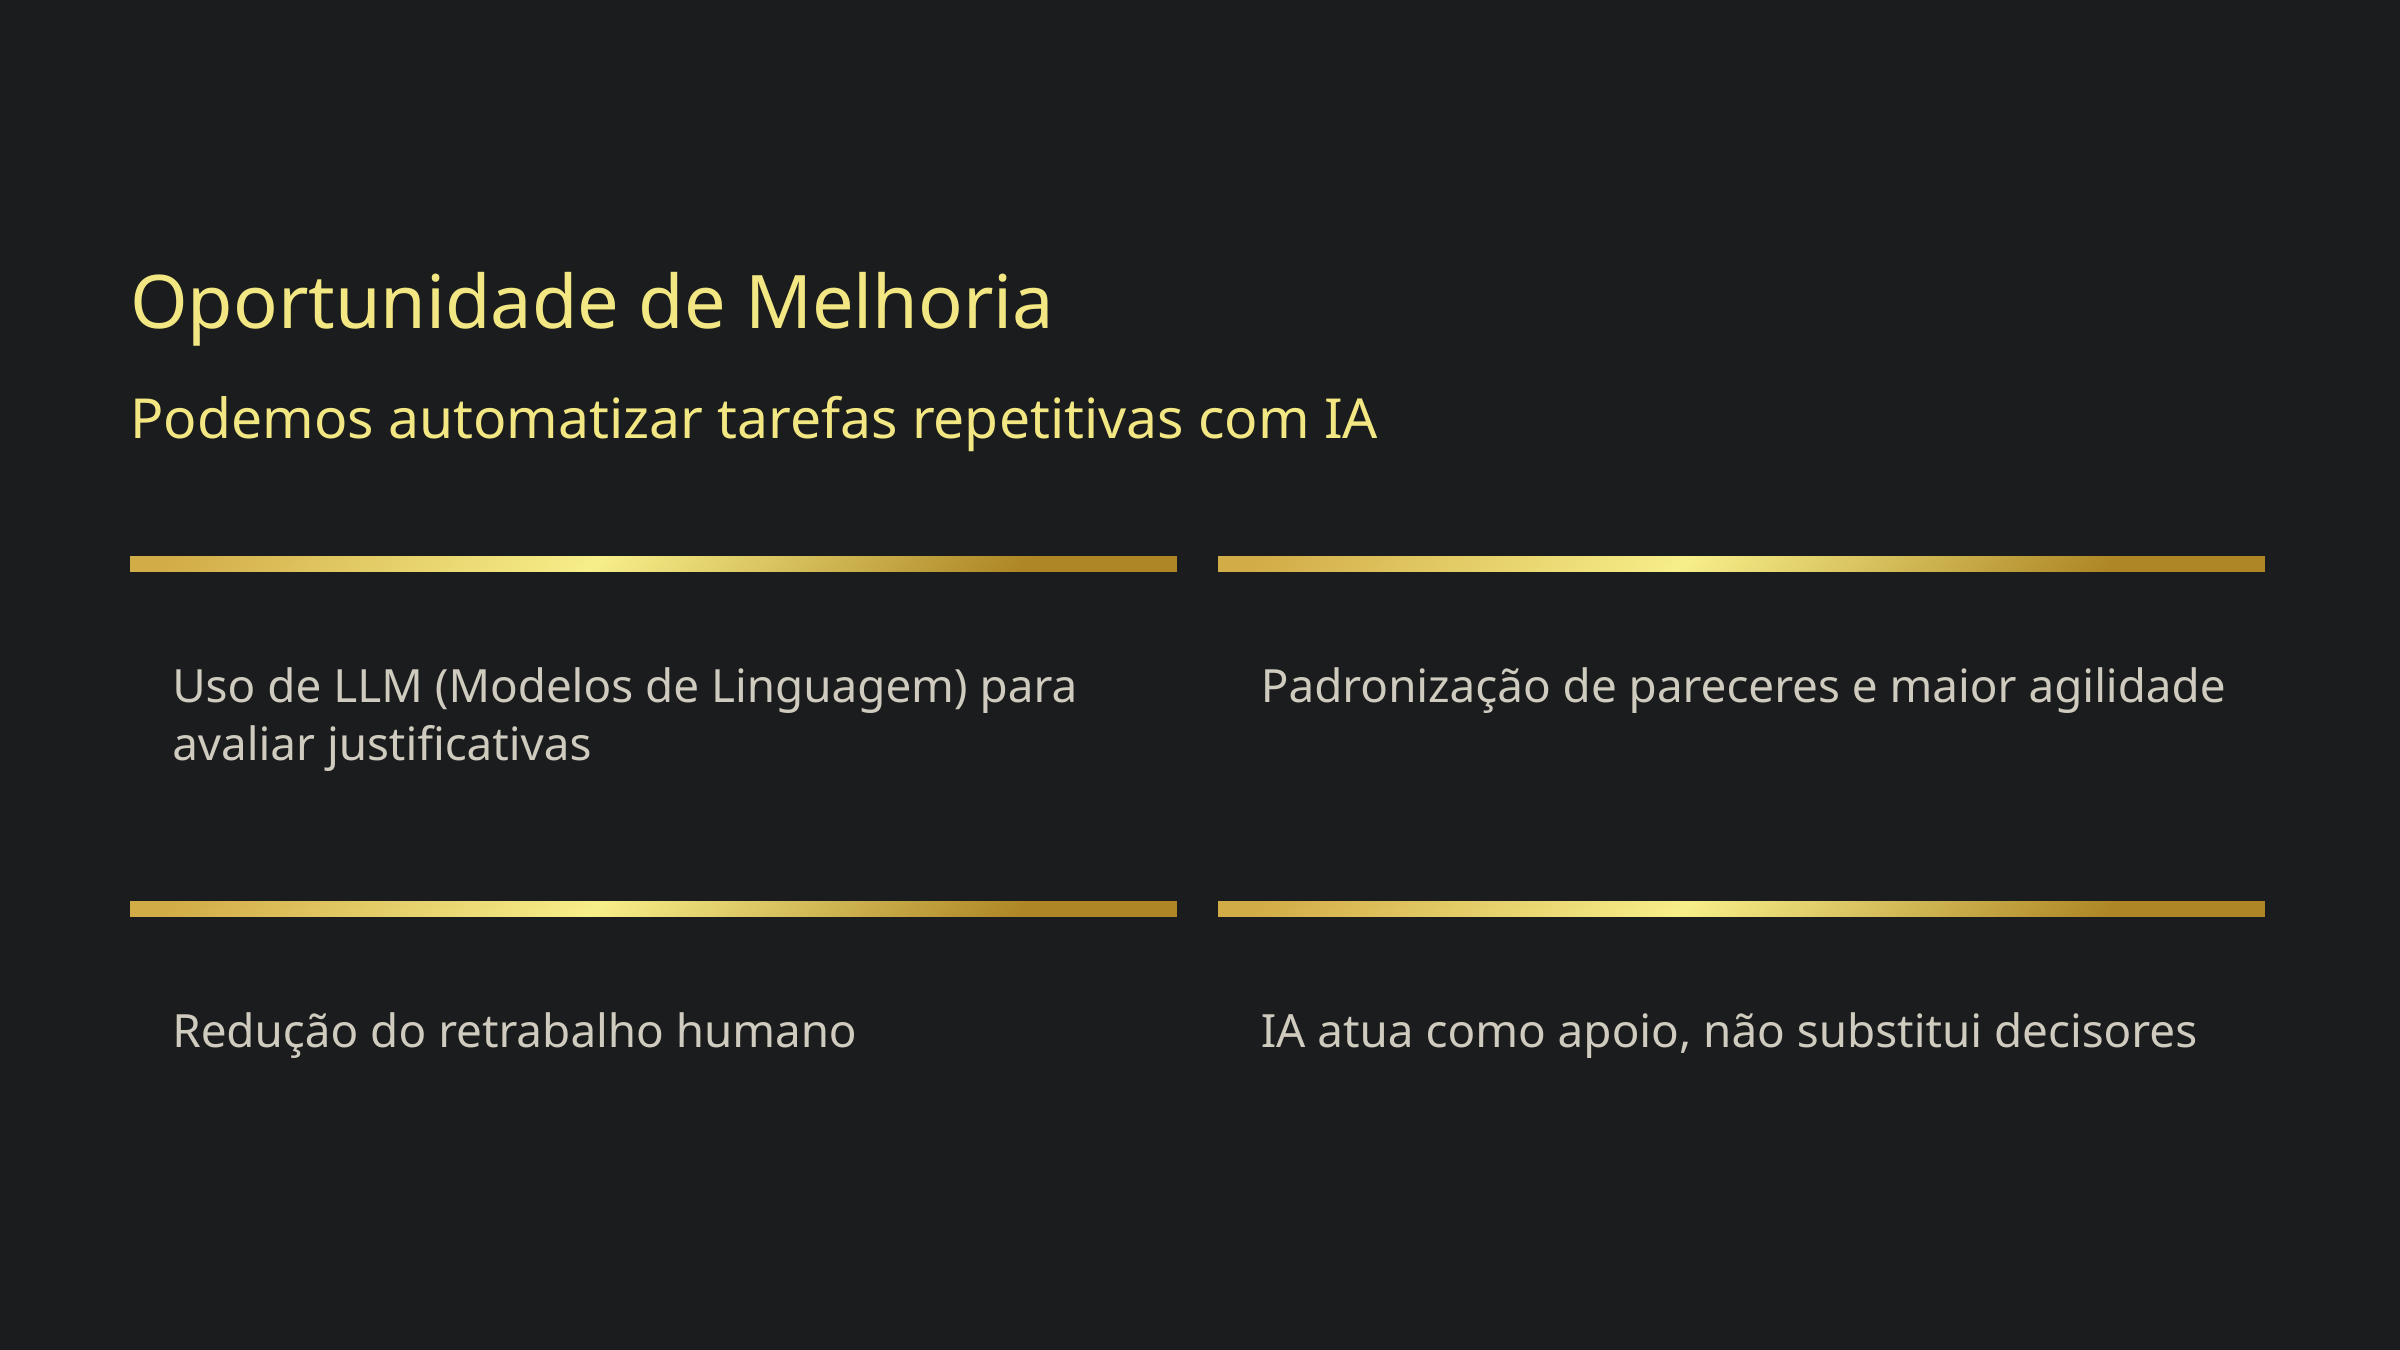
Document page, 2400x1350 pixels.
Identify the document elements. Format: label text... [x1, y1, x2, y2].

text_box Redução do retrabalho humano [172, 999, 884, 1058]
picture [130, 506, 1182, 618]
text_box Uso de LLM (Modelos de Linguagem) para avaliar justificativas [172, 654, 1140, 772]
text_box IA atua como apoio, não substitui decisores [1260, 999, 2228, 1058]
picture [130, 850, 1182, 963]
text_box Padronização de pareceres e maior agilidade [1260, 654, 2228, 772]
picture [1218, 506, 2270, 618]
text_box Podemos automatizar tarefas repetitivas com IA [130, 380, 1414, 451]
picture [1218, 850, 2270, 963]
text_box Oportunidade de Melhoria [130, 250, 1093, 344]
